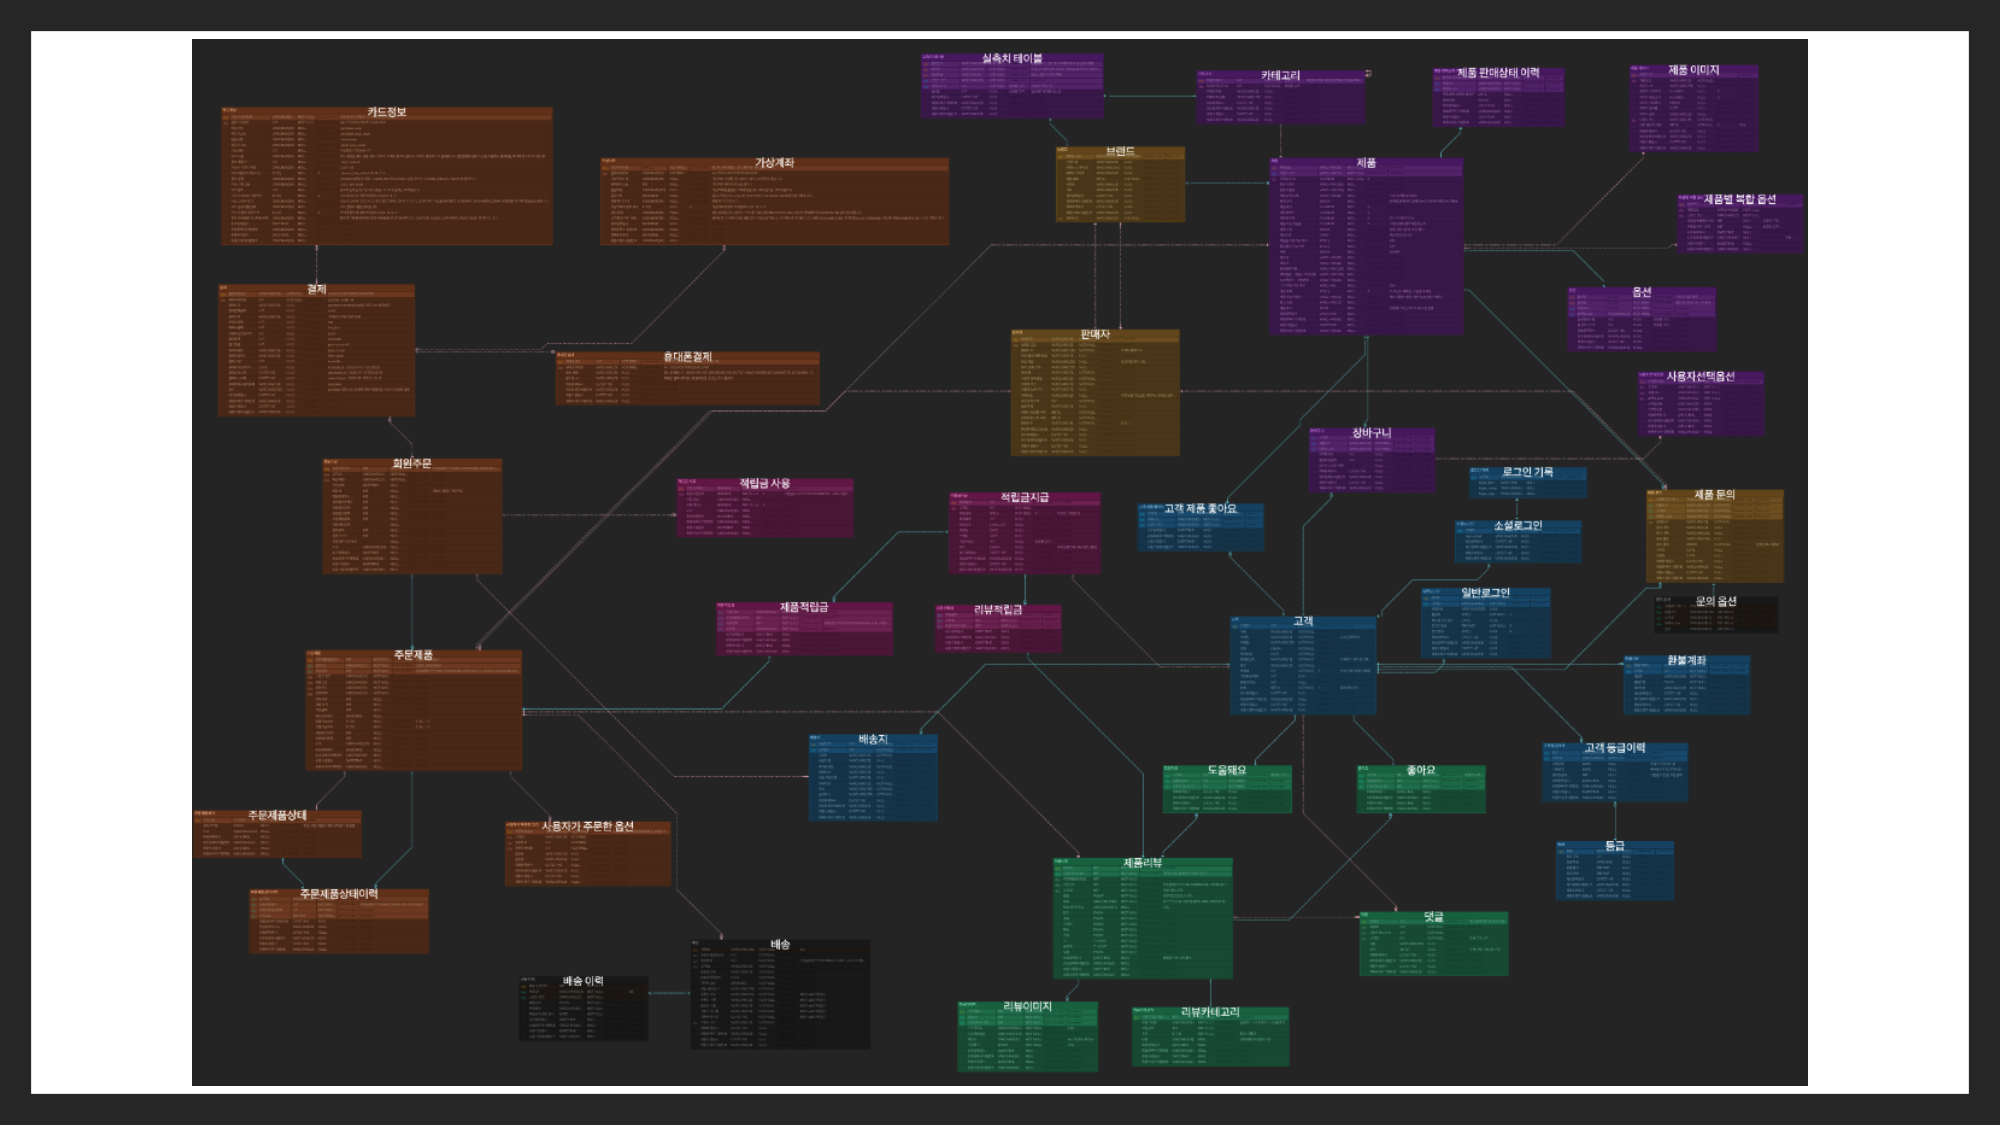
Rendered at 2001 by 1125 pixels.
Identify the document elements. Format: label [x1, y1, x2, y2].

text_box [0, 0, 2000, 1125]
picture [192, 39, 1808, 1086]
